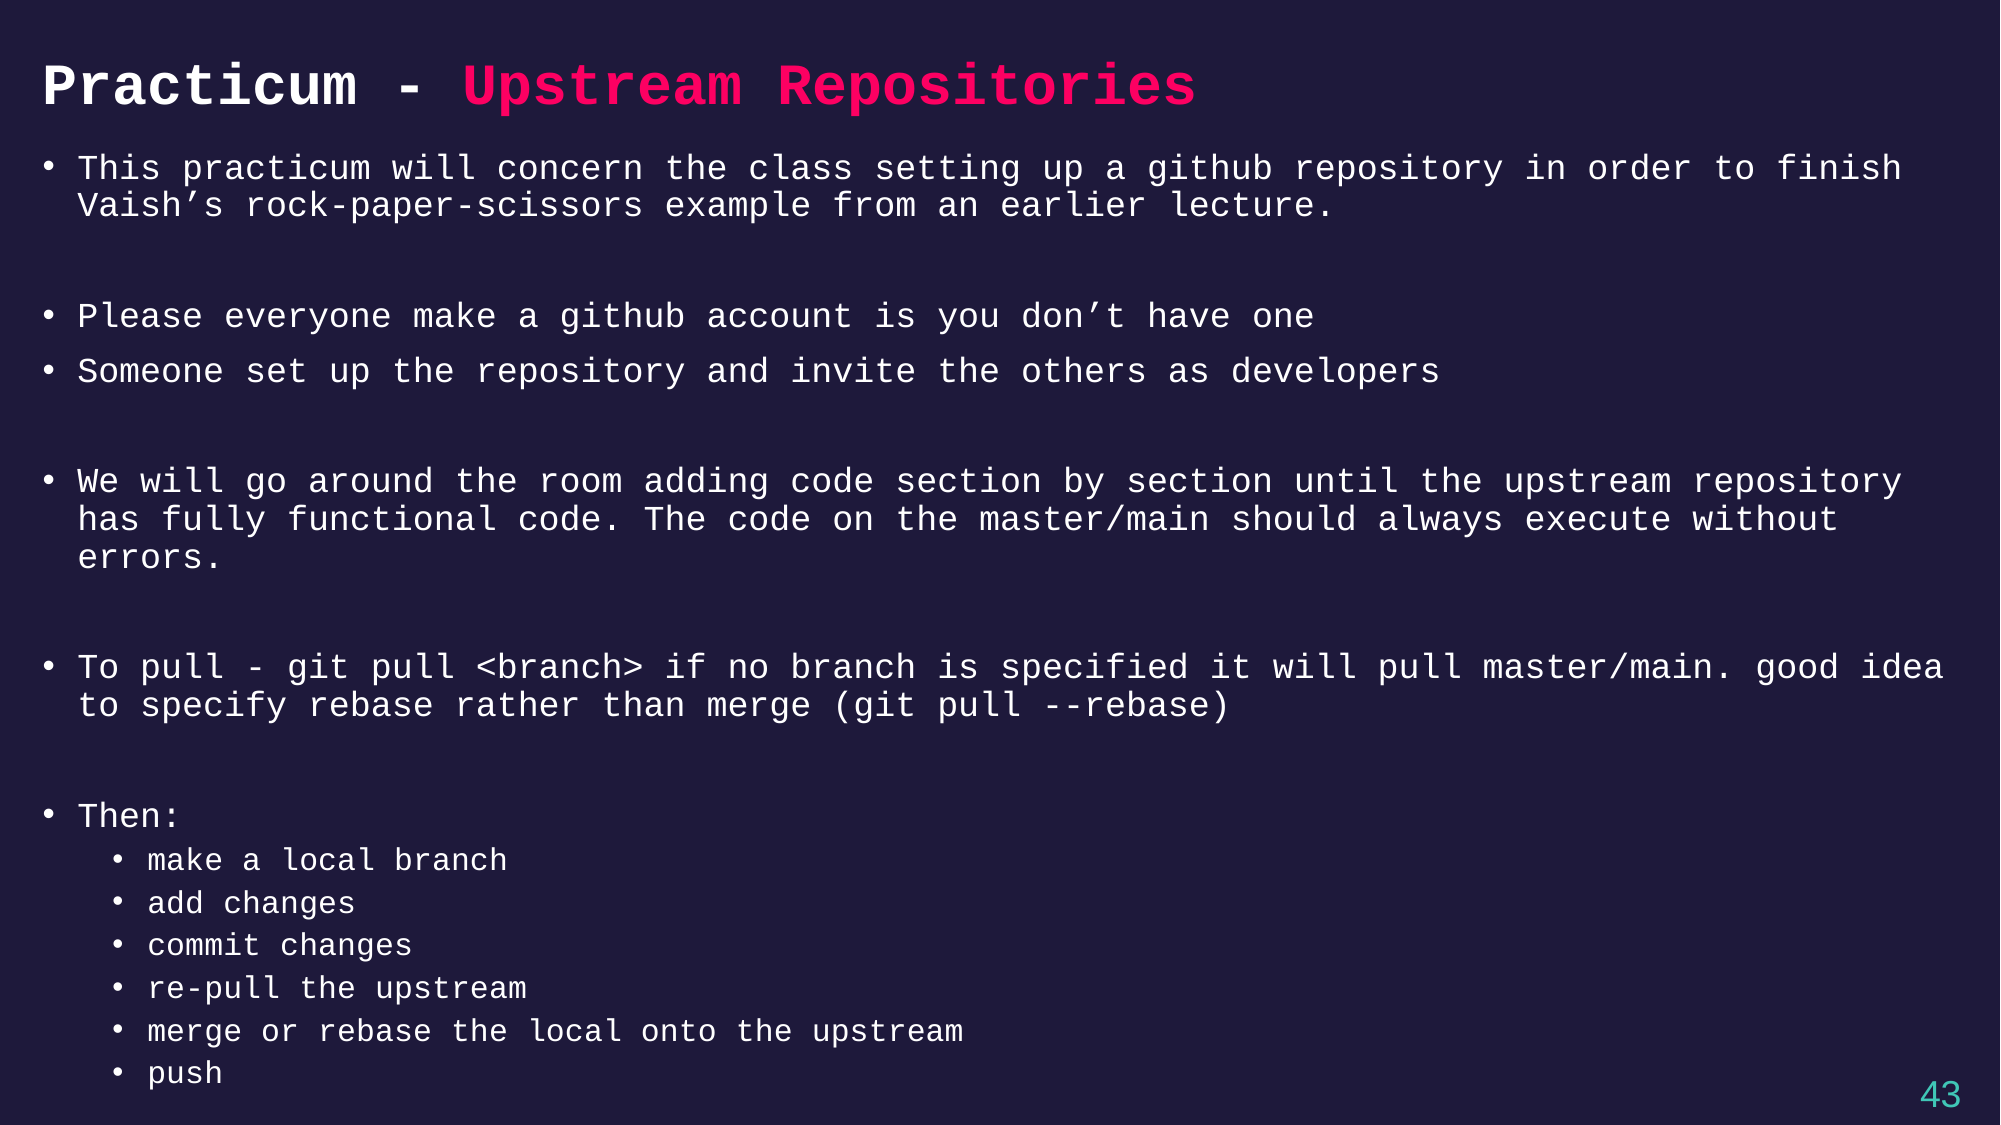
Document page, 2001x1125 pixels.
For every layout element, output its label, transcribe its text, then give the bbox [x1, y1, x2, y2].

list This practicum will concern the class setting up a github repository in order to finish Vaish’s rock-paper-scissors example from an earlier lecture. Please everyone make a github account is you don’t have one Someone set up the repository and invite the others as developers We will go around the room adding code section by section until the upstream repository has fully functional code. The code on the master/main should always execute without errors. To pull - git pull <branch> if no branch is specified it will pull master/main. good idea to specify rebase rather than merge (git pull --rebase) Then: make a local branch add changes commit changes re-pull the upstream merge or rebase the local onto the upstream push [27, 141, 1973, 1111]
title Practicum - Upstream Repositories [27, 29, 1973, 141]
